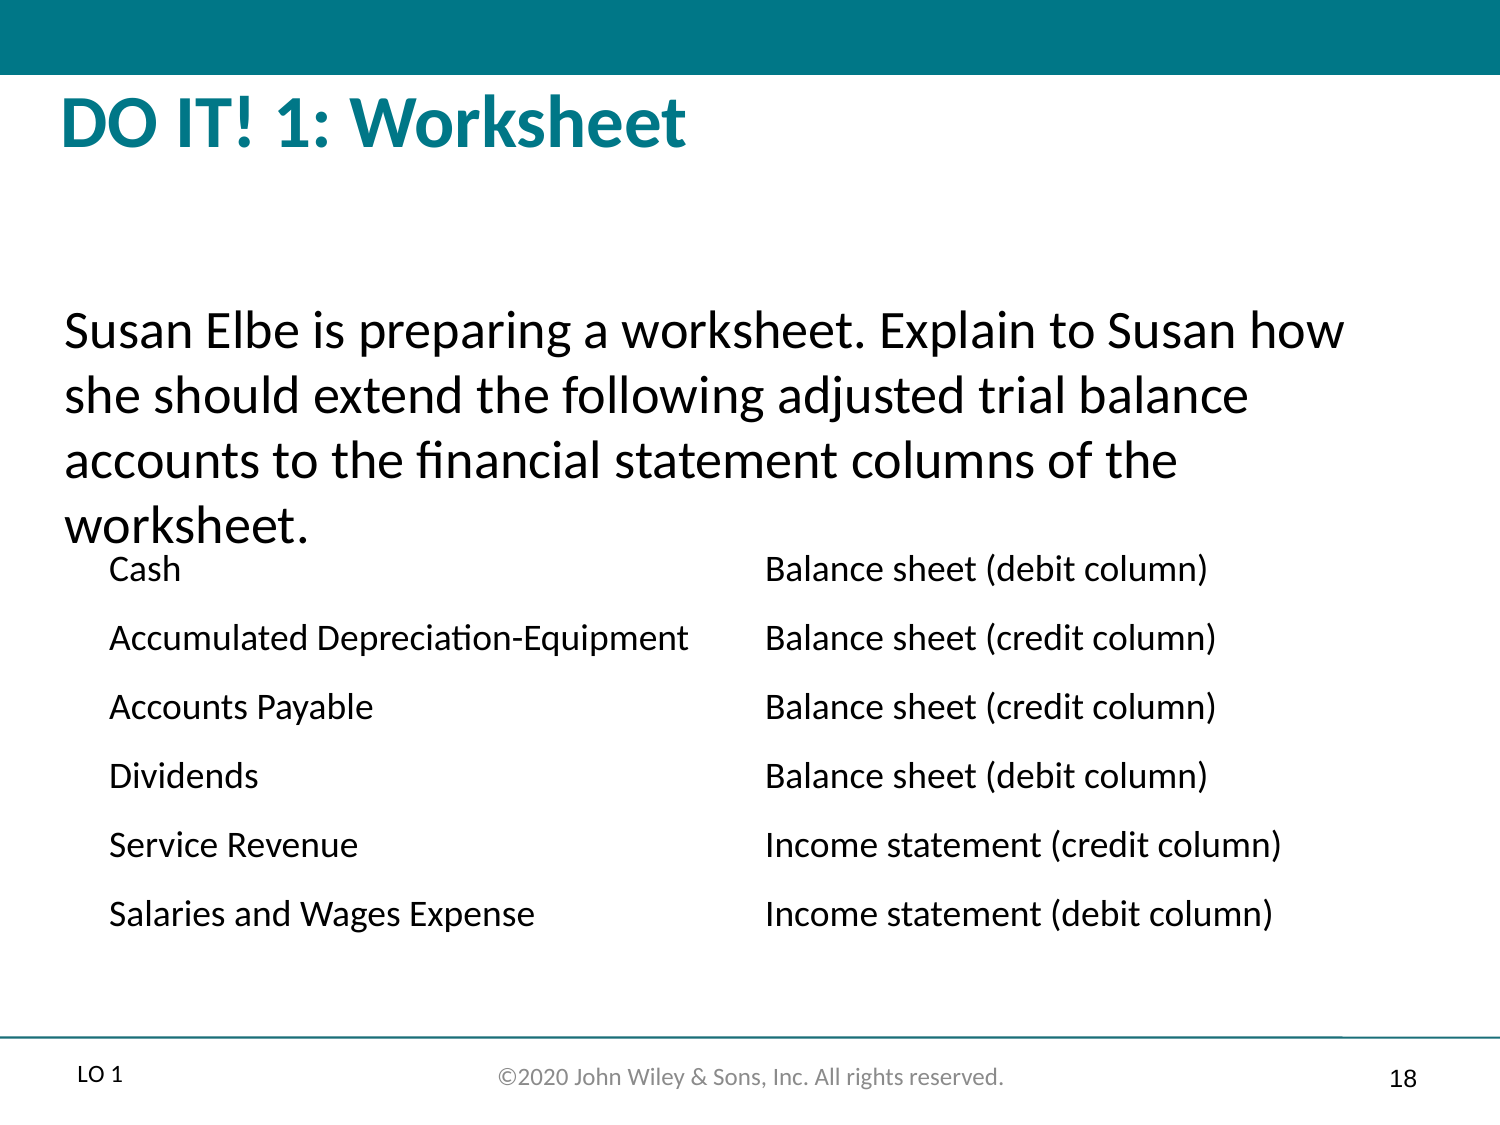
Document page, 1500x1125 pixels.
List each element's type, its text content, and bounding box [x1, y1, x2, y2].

list Susan Elbe is preparing a worksheet. Explain to Susan how she should extend the following adjusted trial balance accounts to the financial statement columns of the worksheet. [50, 287, 1450, 494]
table_header Cash [94, 546, 750, 615]
title DO IT! 1: Worksheet [45, 75, 1447, 235]
table_cell Income statement (debit column) [750, 891, 1407, 960]
table_header Balance sheet (debit column) [750, 546, 1407, 615]
table_cell Dividends [94, 753, 750, 822]
table_cell Salaries and Wages Expense [94, 891, 750, 960]
table_cell Balance sheet (credit column) [750, 615, 1407, 684]
table_cell Balance sheet (debit column) [750, 753, 1407, 822]
table_cell Accounts Payable [94, 684, 750, 753]
table_cell Service Revenue [94, 822, 750, 891]
table_cell Accumulated Depreciation-Equipment [94, 615, 750, 684]
list L O 1 [62, 1053, 155, 1099]
table_cell Balance sheet (credit column) [750, 684, 1407, 753]
table_cell Income statement (credit column) [750, 822, 1407, 891]
